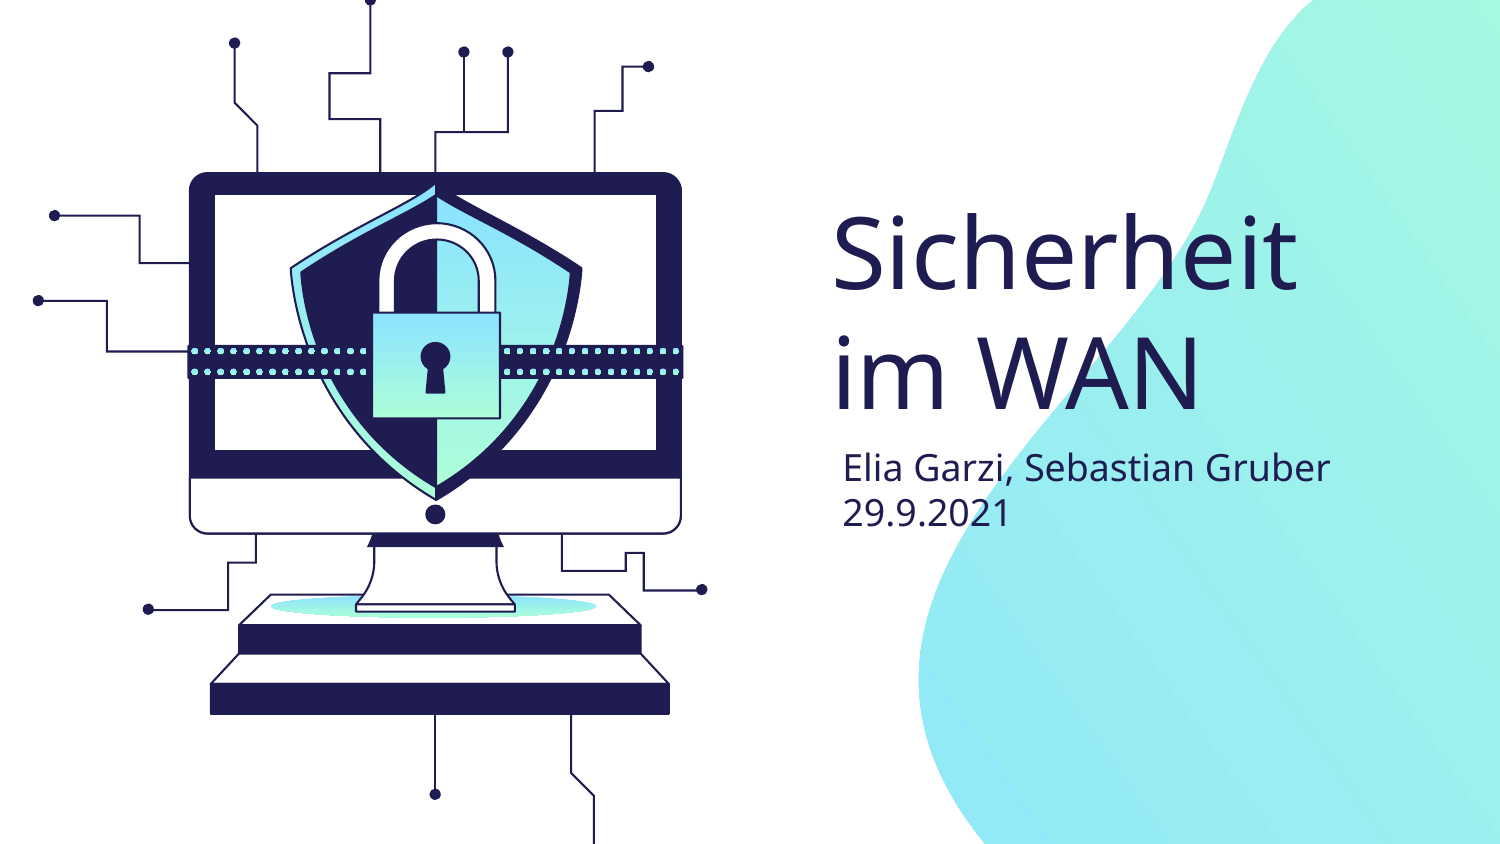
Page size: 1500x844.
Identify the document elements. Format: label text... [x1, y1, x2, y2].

title Sicherheit im WAN [816, 173, 1435, 445]
text_box [918, 0, 1500, 844]
subtitle Elia Garzi, Sebastian Gruber 29.9.2021 [827, 429, 1464, 560]
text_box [31, 0, 708, 844]
